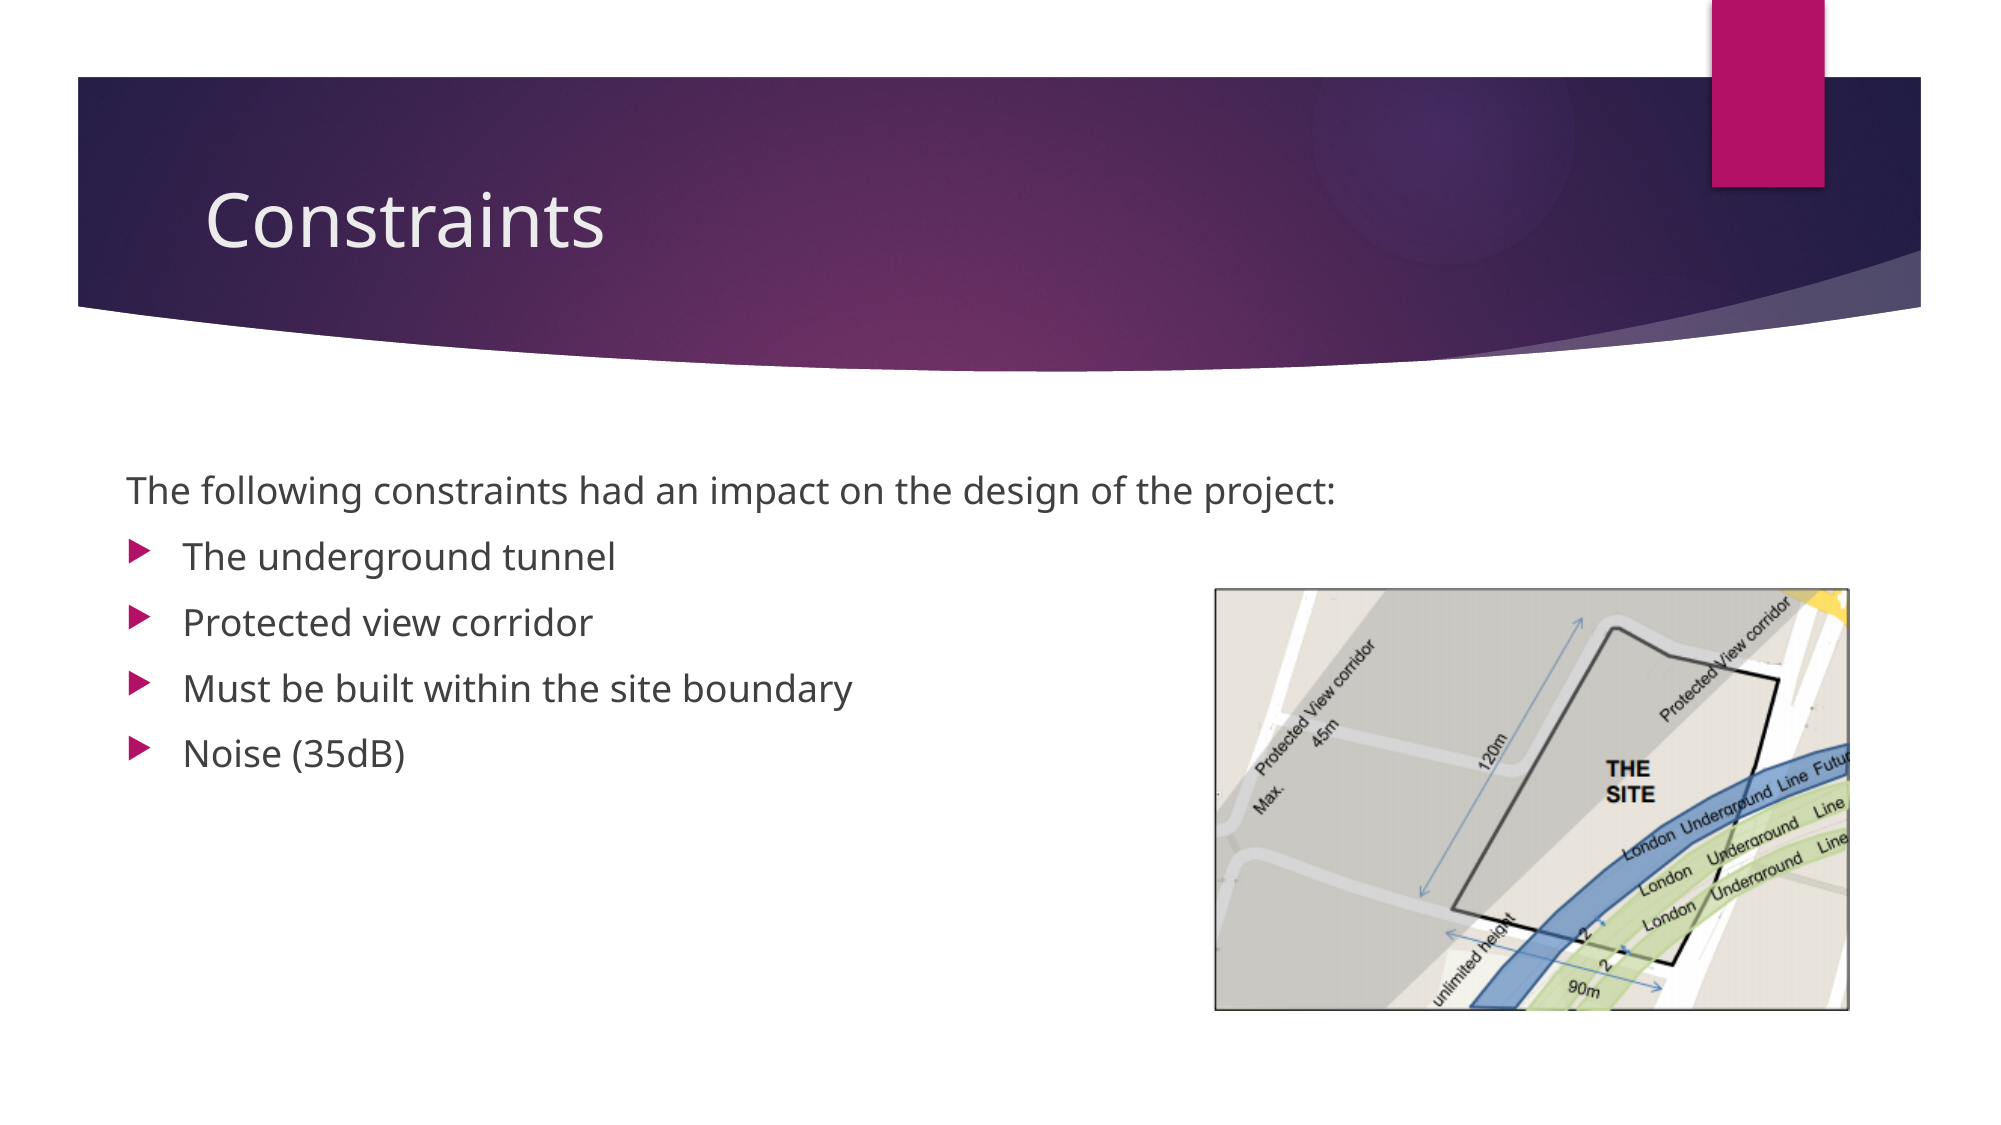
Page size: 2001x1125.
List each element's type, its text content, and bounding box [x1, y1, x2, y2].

picture [1212, 587, 1851, 1011]
list The following constraints had an impact on the design of the project: The underground tunnel Protected view corridor Must be built within the site boundary Noise (35dB) [111, 459, 1532, 826]
title Constraints [189, 159, 1627, 276]
